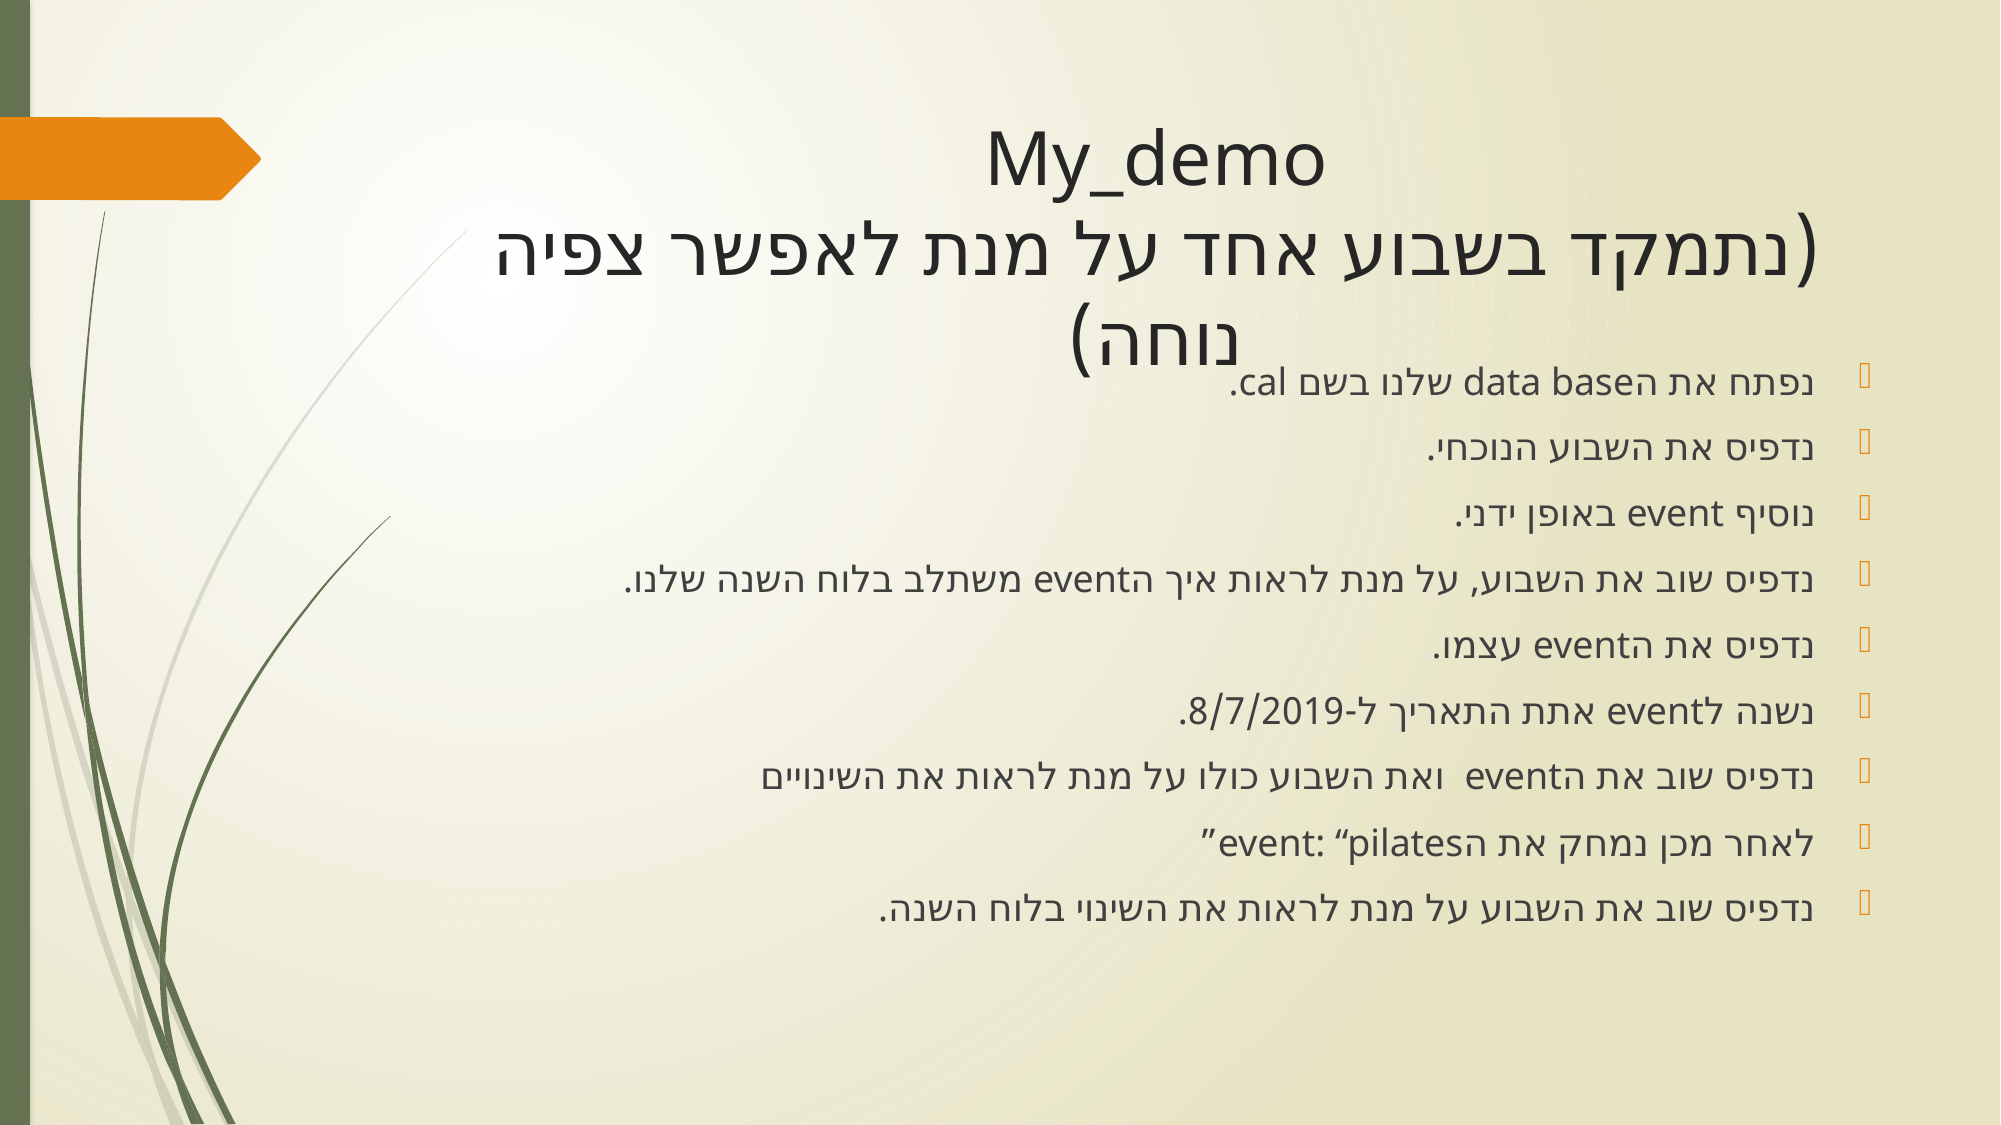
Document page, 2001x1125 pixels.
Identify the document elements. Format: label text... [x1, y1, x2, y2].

list נפתח את הdata base שלנו בשם cal. נדפיס את השבוע הנוכחי. נוסיף event באופן ידני. נדפיס שוב את השבוע, על מנת לראות איך הevent משתלב בלוח השנה שלנו. נדפיס את הevent עצמו. נשנה לevent אתת התאריך ל-8/7/2019. נדפיס שוב את הevent ואת השבוע כולו על מנת לראות את השינויים לאחר מכן נמחק את הevent: “pilates” נדפיס שוב את השבוע על מנת לראות את השינוי בלוח השנה. [424, 350, 1888, 970]
title My_demo (נתמקד בשבוע אחד על מנת לאפשר צפיה נוחה) [425, 102, 1888, 313]
